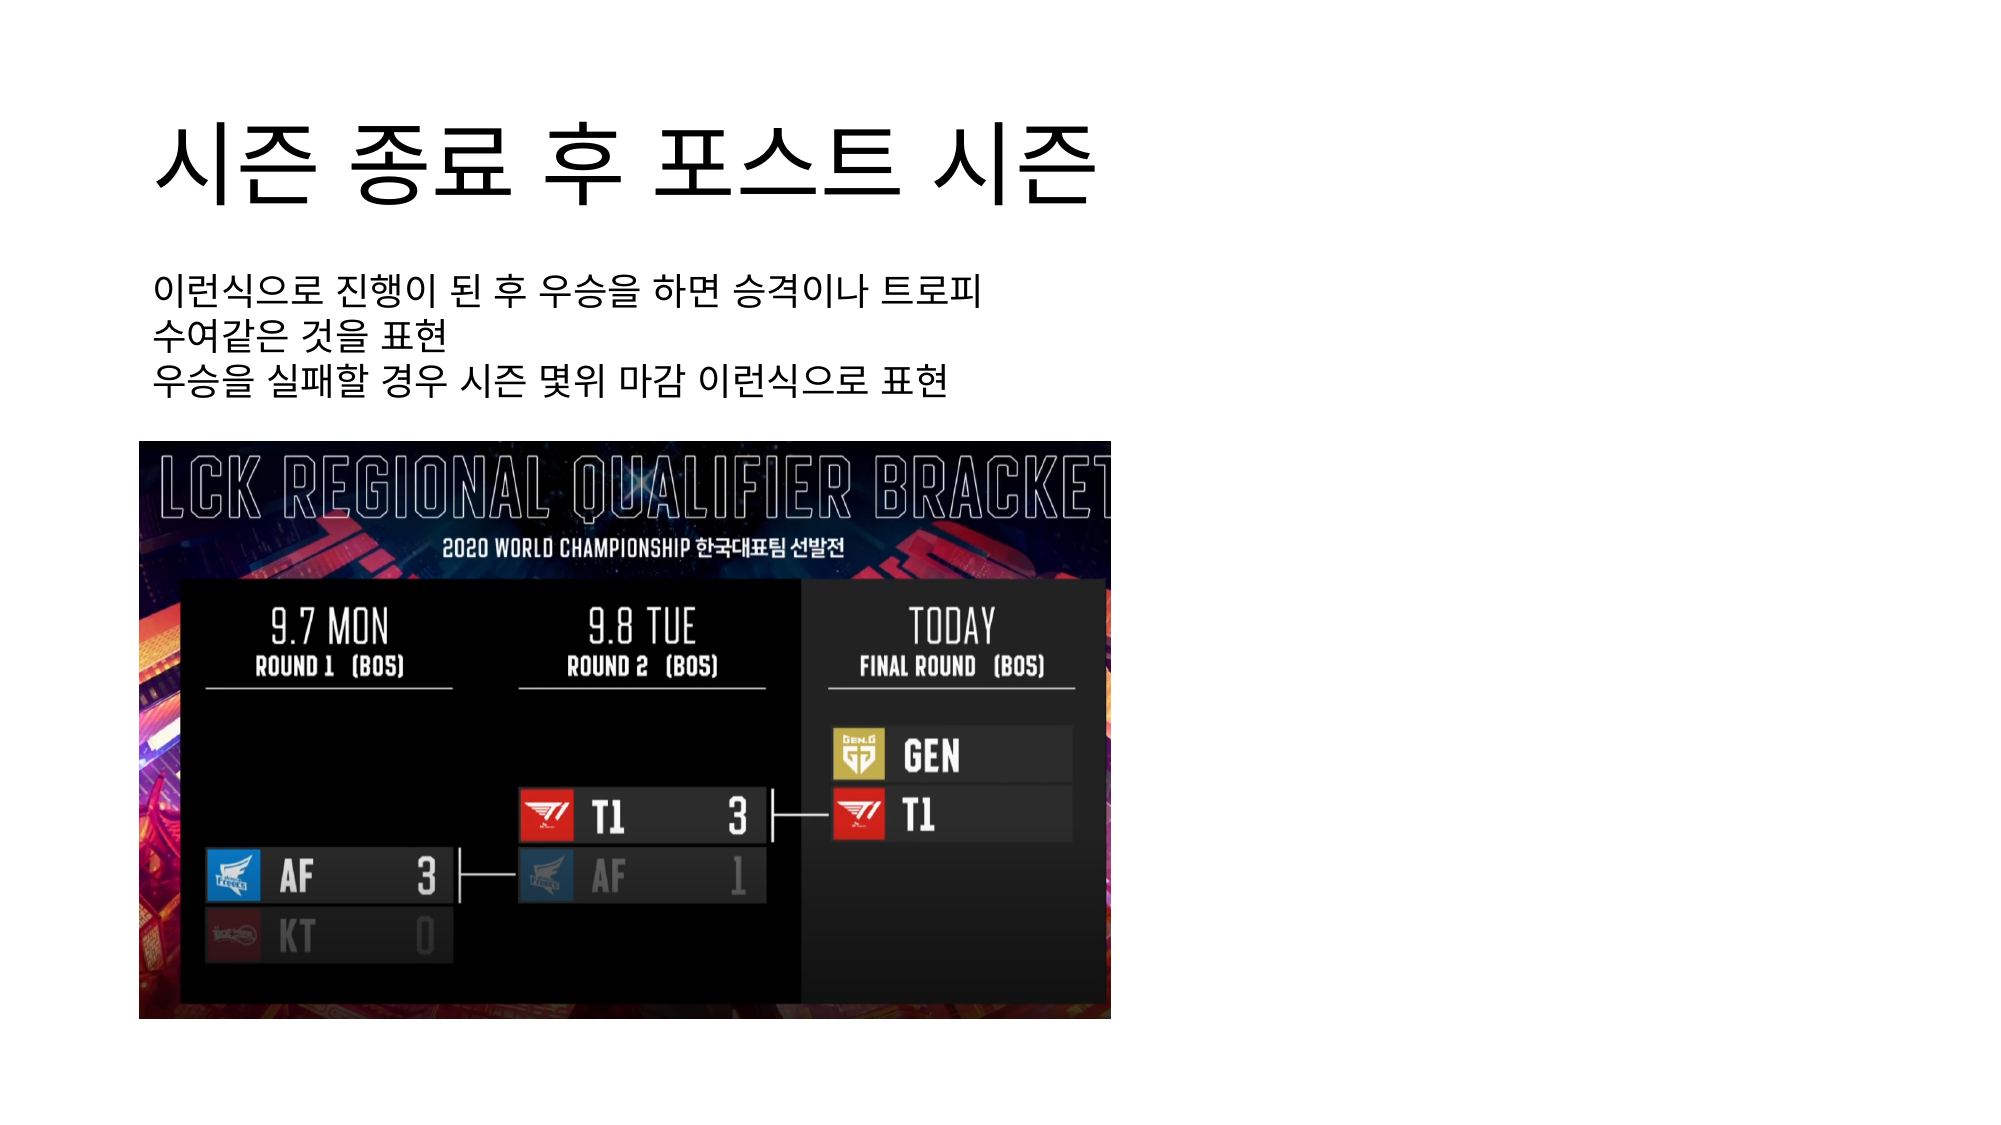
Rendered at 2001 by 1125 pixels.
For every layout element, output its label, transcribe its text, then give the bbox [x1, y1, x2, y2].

text_box 이런식으로 진행이 된 후 우승을 하면 승격이나 트로피 수여같은 것을 표현 우승을 실패할 경우 시즌 몇위 마감 이런식으로 표현 [137, 260, 1113, 411]
title 시즌 종료 후 포스트 시즌 [137, 59, 1863, 278]
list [139, 441, 1111, 1019]
